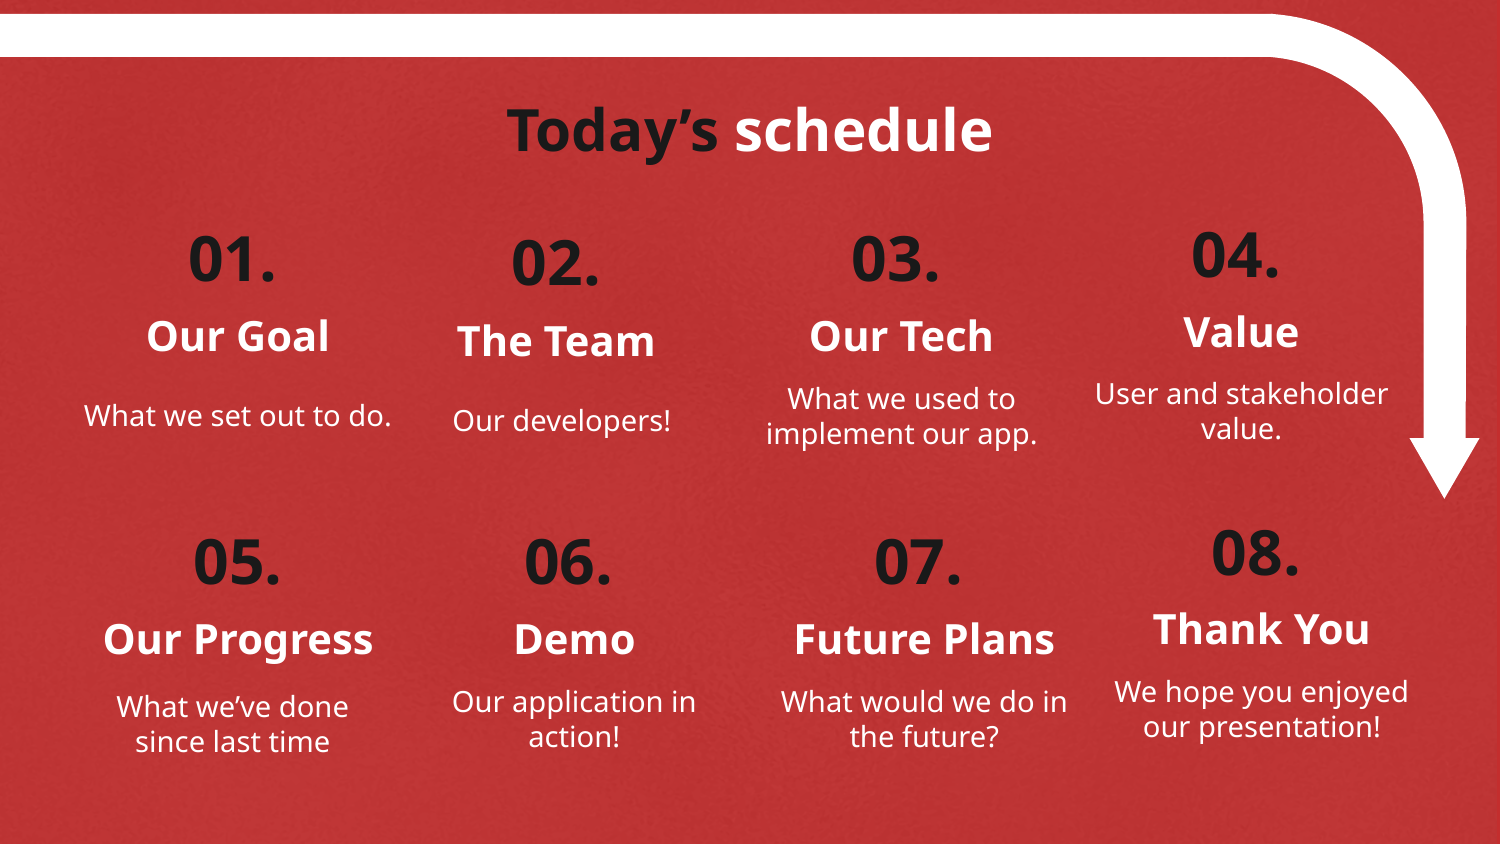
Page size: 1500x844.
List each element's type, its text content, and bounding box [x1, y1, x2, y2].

subtitle Our developers! [391, 382, 732, 457]
title 03. [823, 227, 970, 286]
title 07. [845, 530, 993, 590]
title Our Goal [68, 291, 408, 378]
title 01. [159, 227, 306, 286]
title Today’s schedule [118, 88, 1382, 167]
subtitle Our application in action! [404, 681, 745, 755]
title Our Progress [68, 594, 408, 682]
subtitle We hope you enjoyed our presentation! [1095, 671, 1432, 745]
subtitle User and stakeholder value. [1071, 373, 1412, 448]
subtitle What we set out to do. [68, 378, 391, 452]
title Demo [408, 594, 745, 681]
title 06. [495, 530, 643, 590]
title 05. [164, 530, 312, 590]
subtitle What we used to implement our app. [731, 378, 1072, 452]
title Value [1071, 287, 1412, 373]
title Our Tech [731, 291, 1071, 378]
subtitle What would we do in the future? [754, 681, 1095, 755]
title Future Plans [754, 594, 1095, 681]
title 02. [483, 231, 630, 291]
subtitle What we’ve done since last time [62, 686, 403, 760]
title Thank You [1091, 584, 1432, 671]
title 08. [1183, 520, 1330, 580]
title 04. [1162, 222, 1310, 282]
title The Team [391, 296, 731, 382]
